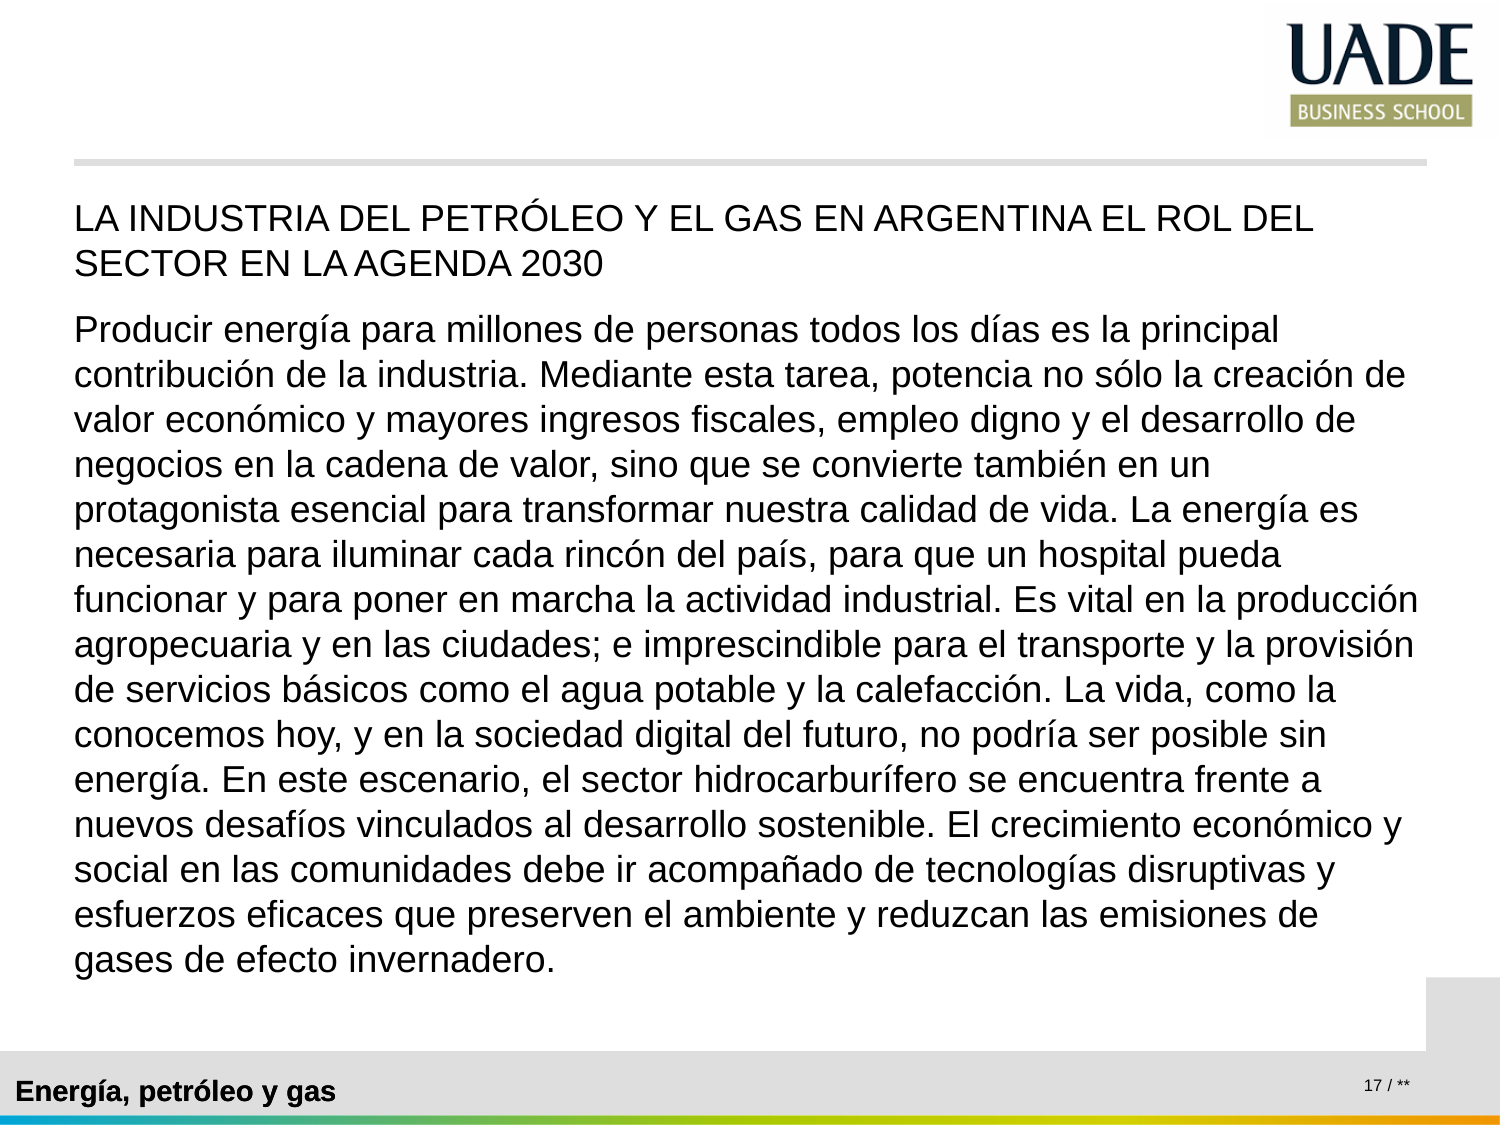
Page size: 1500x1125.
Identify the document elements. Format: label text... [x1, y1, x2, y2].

list LA INDUSTRIA DEL PETRÓLEO Y EL GAS EN ARGENTINA EL ROL DEL SECTOR EN LA AGENDA 2030 Producir energía para millones de personas todos los días es la principal contribución de la industria. Mediante esta tarea, potencia no sólo la creación de valor económico y mayores ingresos fiscales, empleo digno y el desarrollo de negocios en la cadena de valor, sino que se convierte también en un protagonista esencial para transformar nuestra calidad de vida. La energía es necesaria para iluminar cada rincón del país, para que un hospital pueda funcionar y para poner en marcha la actividad industrial. Es vital en la producción agropecuaria y en las ciudades; e imprescindible para el transporte y la provisión de servicios básicos como el agua potable y la calefacción. La vida, como la conocemos hoy, y en la sociedad digital del futuro, no podría ser posible sin energía. En este escenario, el sector hidrocarburífero se encuentra frente a nuevos desafíos vinculados al desarrollo sostenible. El crecimiento económico y social en las comunidades debe ir acompañado de tecnologías disruptivas y esfuerzos eficaces que preserven el ambiente y reduzcan las emisiones de gases de efecto invernadero. [73, 193, 1427, 1046]
picture [1265, 2, 1499, 138]
picture [47, 1115, 1500, 1125]
